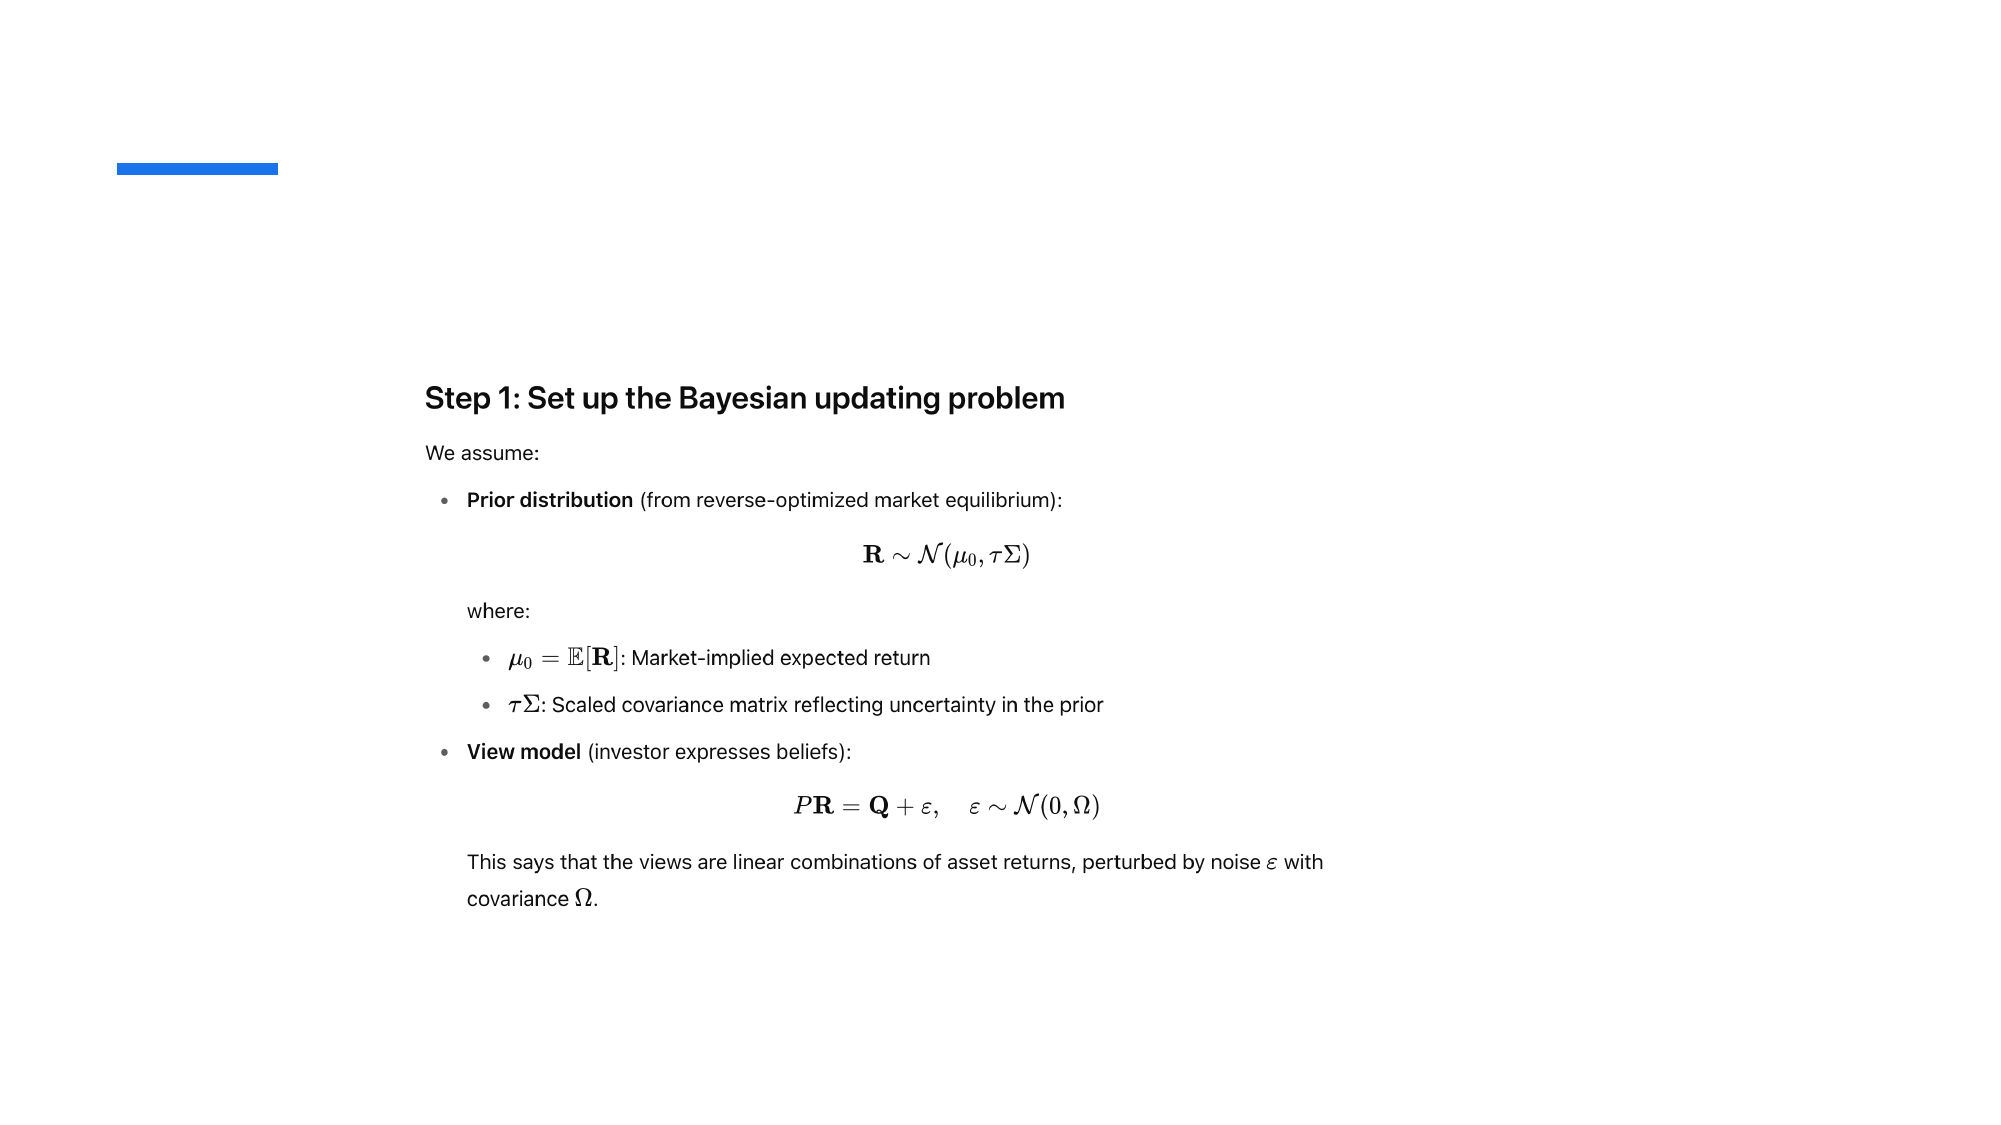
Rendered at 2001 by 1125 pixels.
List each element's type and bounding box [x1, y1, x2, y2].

picture [385, 364, 1344, 945]
